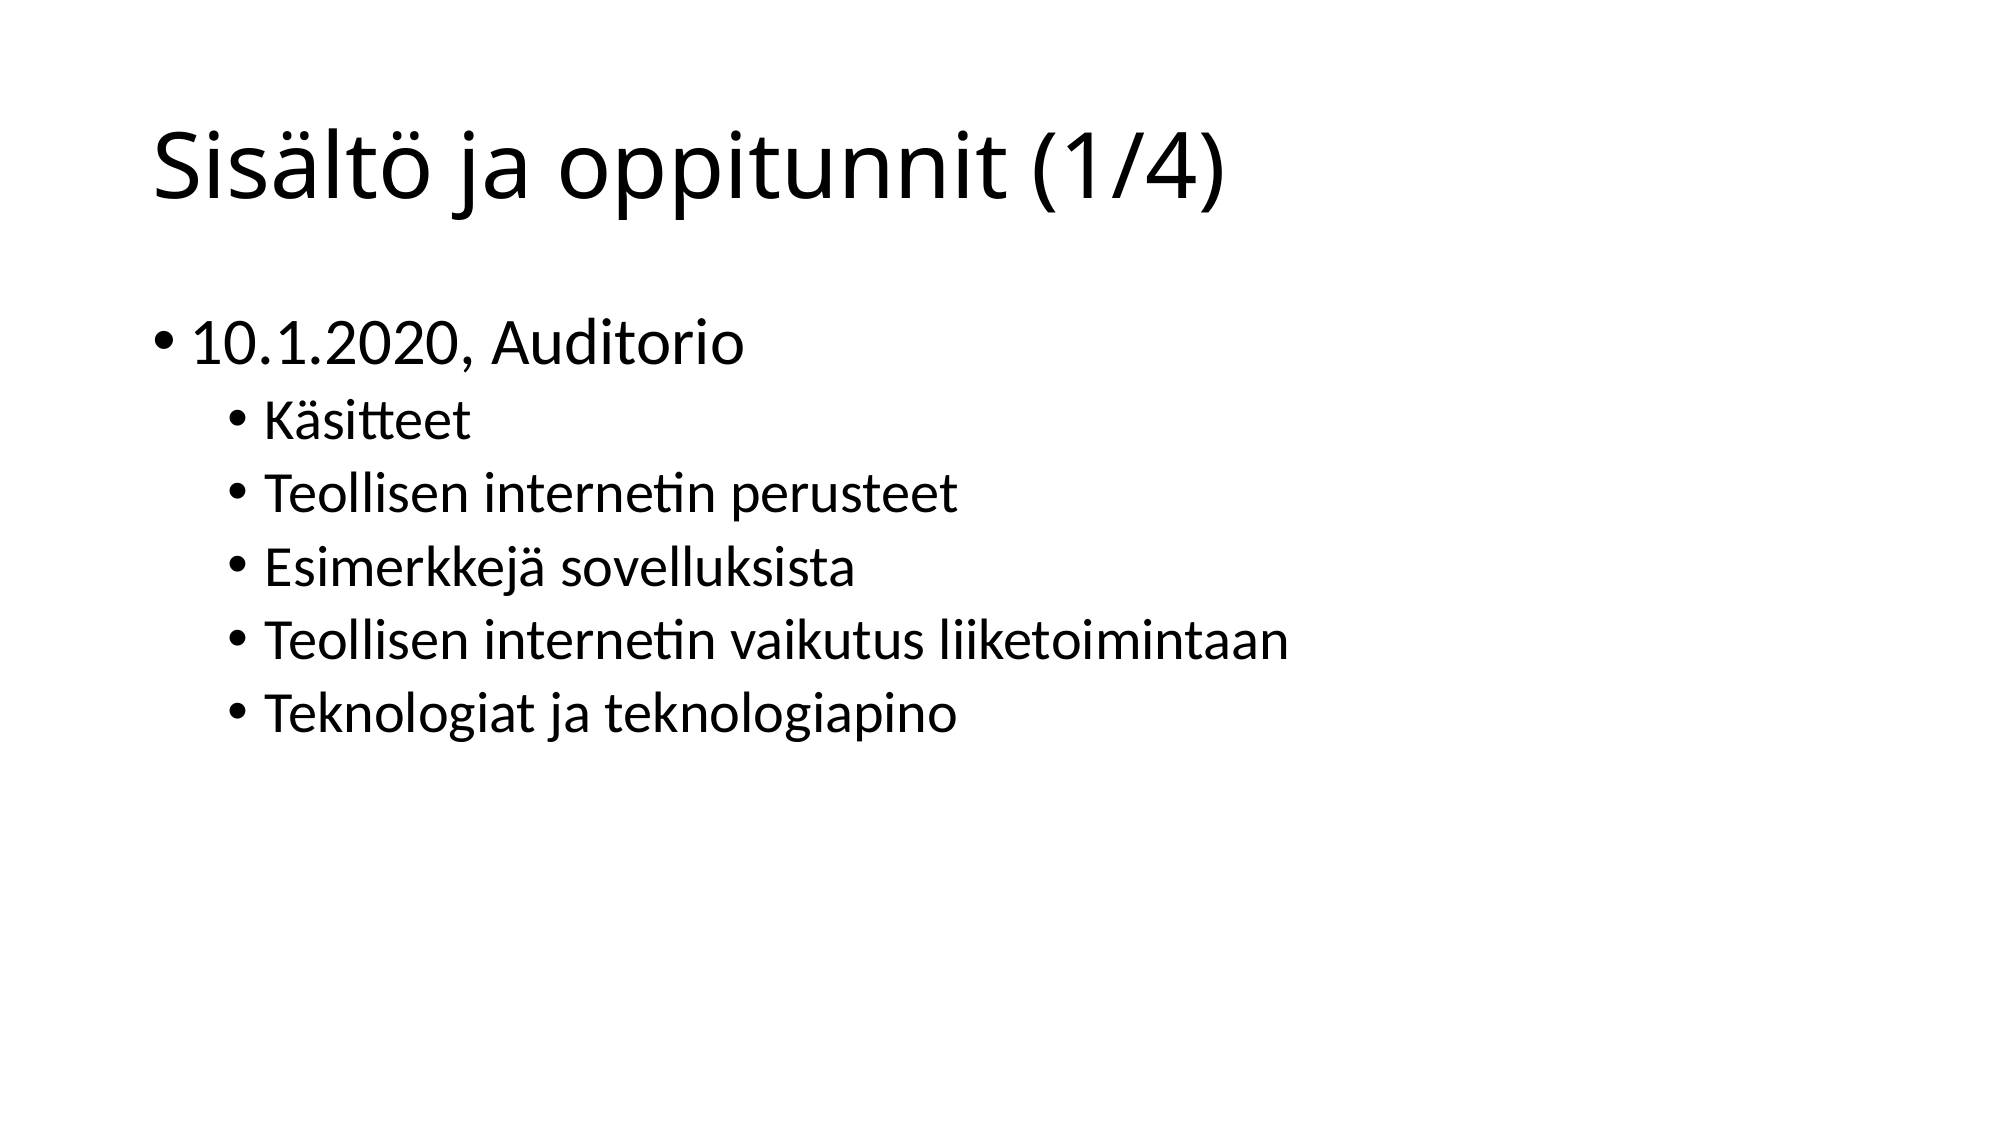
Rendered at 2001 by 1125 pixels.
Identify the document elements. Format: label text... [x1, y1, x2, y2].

list 10.1.2020, Auditorio Käsitteet Teollisen internetin perusteet Esimerkkejä sovelluksista Teollisen internetin vaikutus liiketoimintaan Teknologiat ja teknologiapino [137, 299, 1863, 1014]
title Sisältö ja oppitunnit (1/4) [137, 59, 1863, 278]
